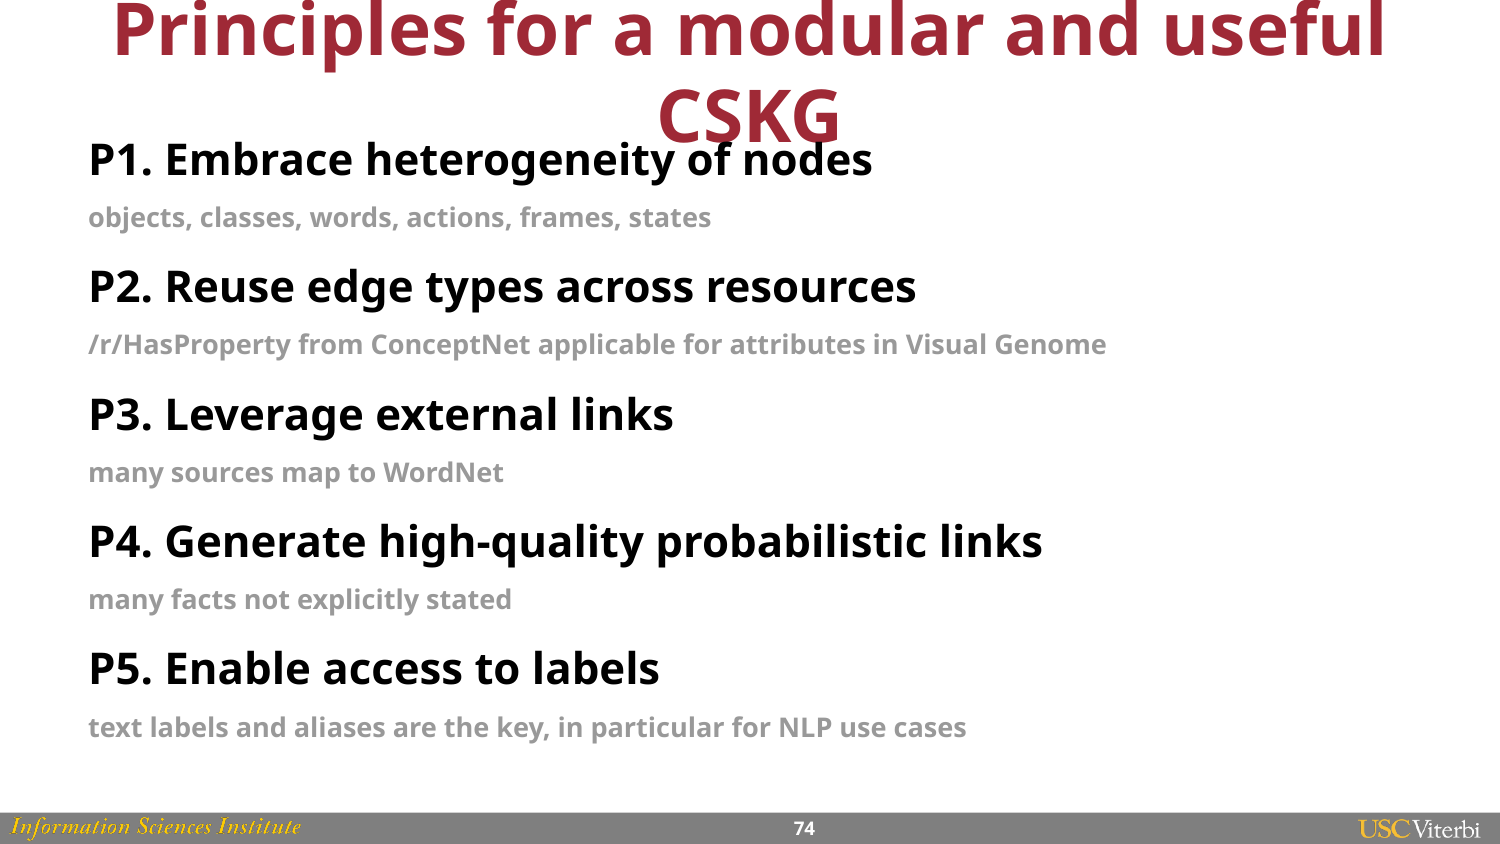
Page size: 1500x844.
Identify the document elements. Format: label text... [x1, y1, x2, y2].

slide_number ‹#› [763, 806, 831, 844]
title Principles for a modular and useful CSKG [0, 0, 1500, 141]
picture [1358, 819, 1495, 839]
picture [9, 817, 301, 841]
list P1. Embrace heterogeneity of nodes objects, classes, words, actions, frames, states P2. Reuse edge types across resources /r/HasProperty from ConceptNet applicable for attributes in Visual Genome P3. Leverage external links many sources map to WordNet P4. Generate high-quality probabilistic links many facts not explicitly stated P5. Enable access to labels text labels and aliases are the key, in particular for NLP use cases [73, 97, 1500, 765]
